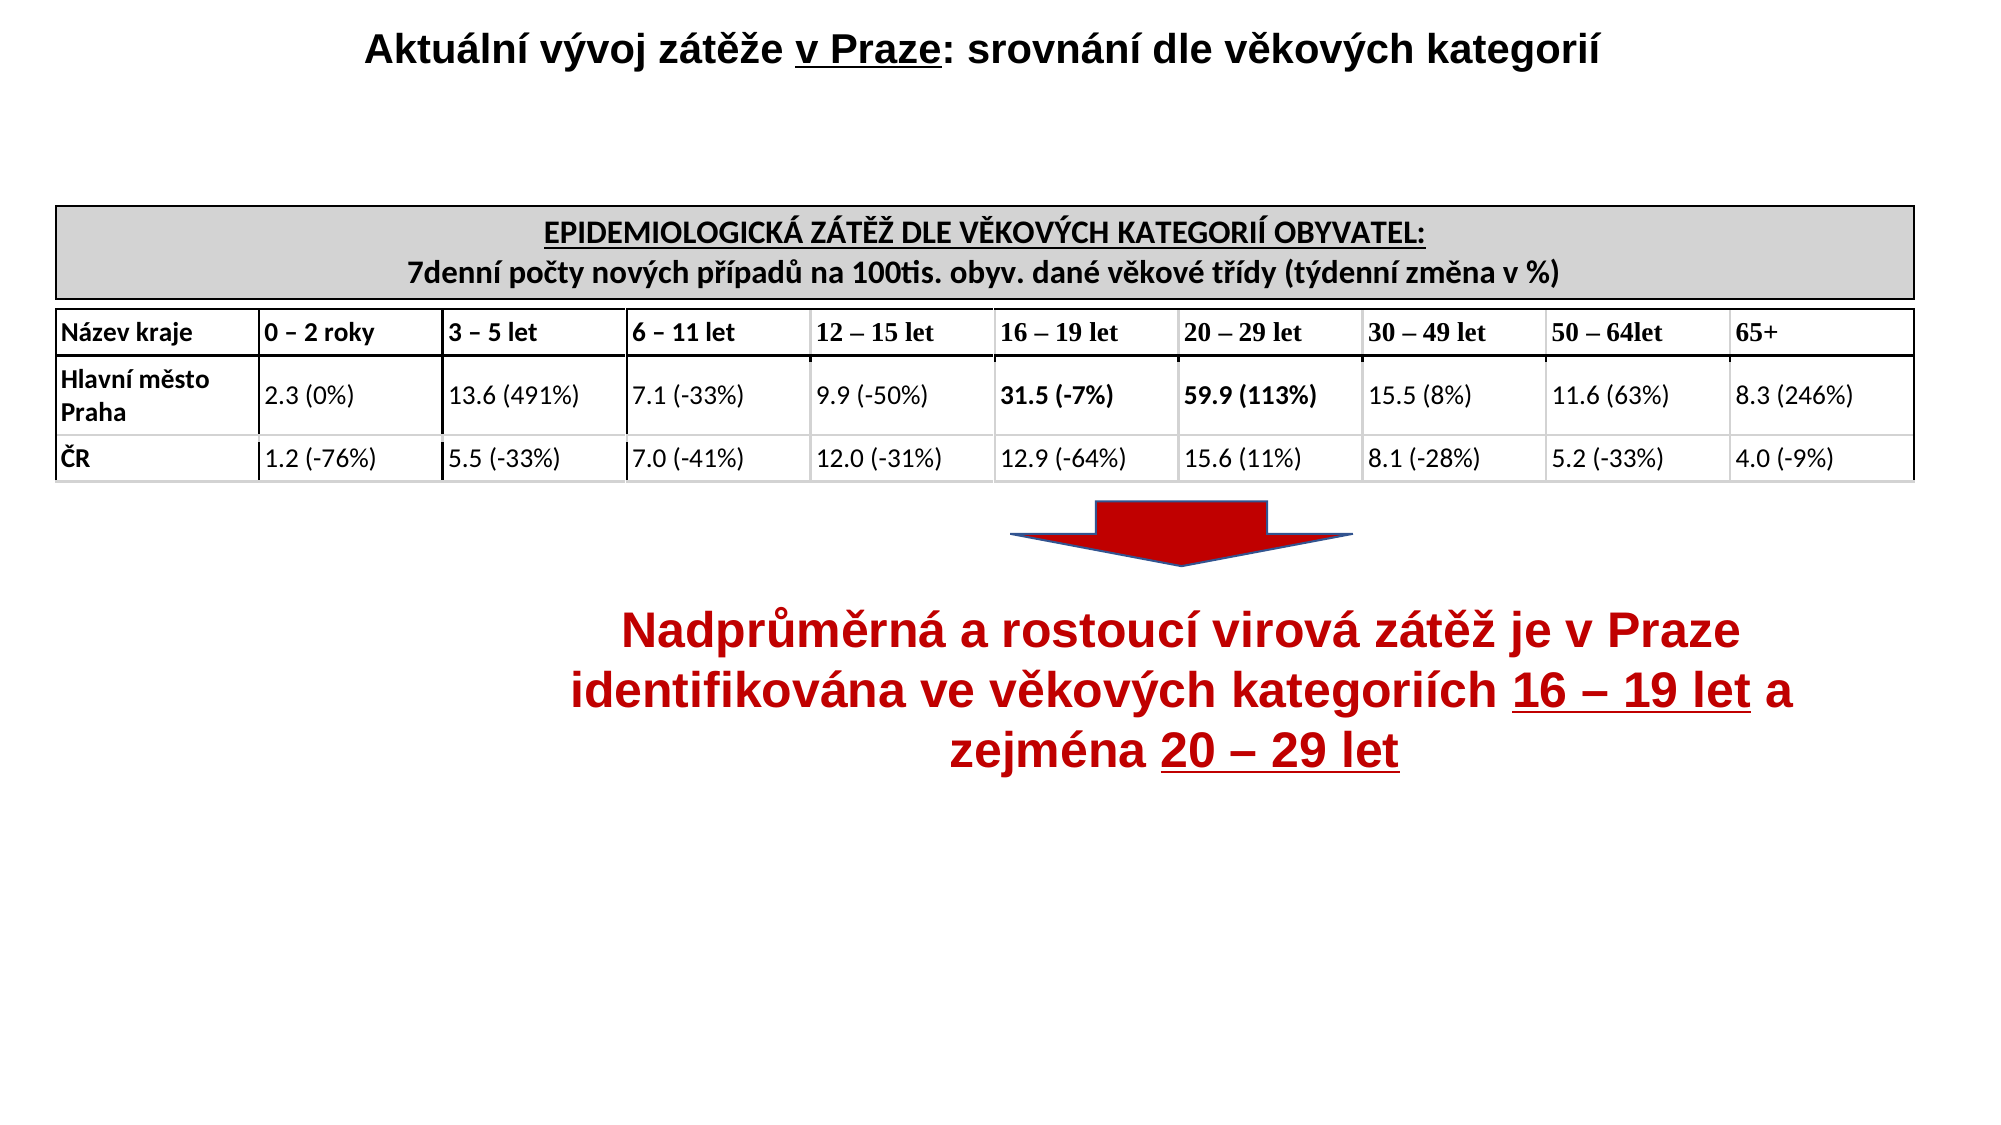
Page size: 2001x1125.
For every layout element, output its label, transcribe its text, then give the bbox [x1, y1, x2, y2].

picture [54, 204, 2000, 515]
text_box [1010, 515, 1354, 568]
text_box Nadprůměrná a rostoucí virová zátěž je v Praze identifikována ve věkových kategoriích 16 – 19 let a zejména 20 – 29 let [467, 590, 1896, 786]
text_box Aktuální vývoj zátěže v Praze: srovnání dle věkových kategorií [57, 14, 1919, 80]
